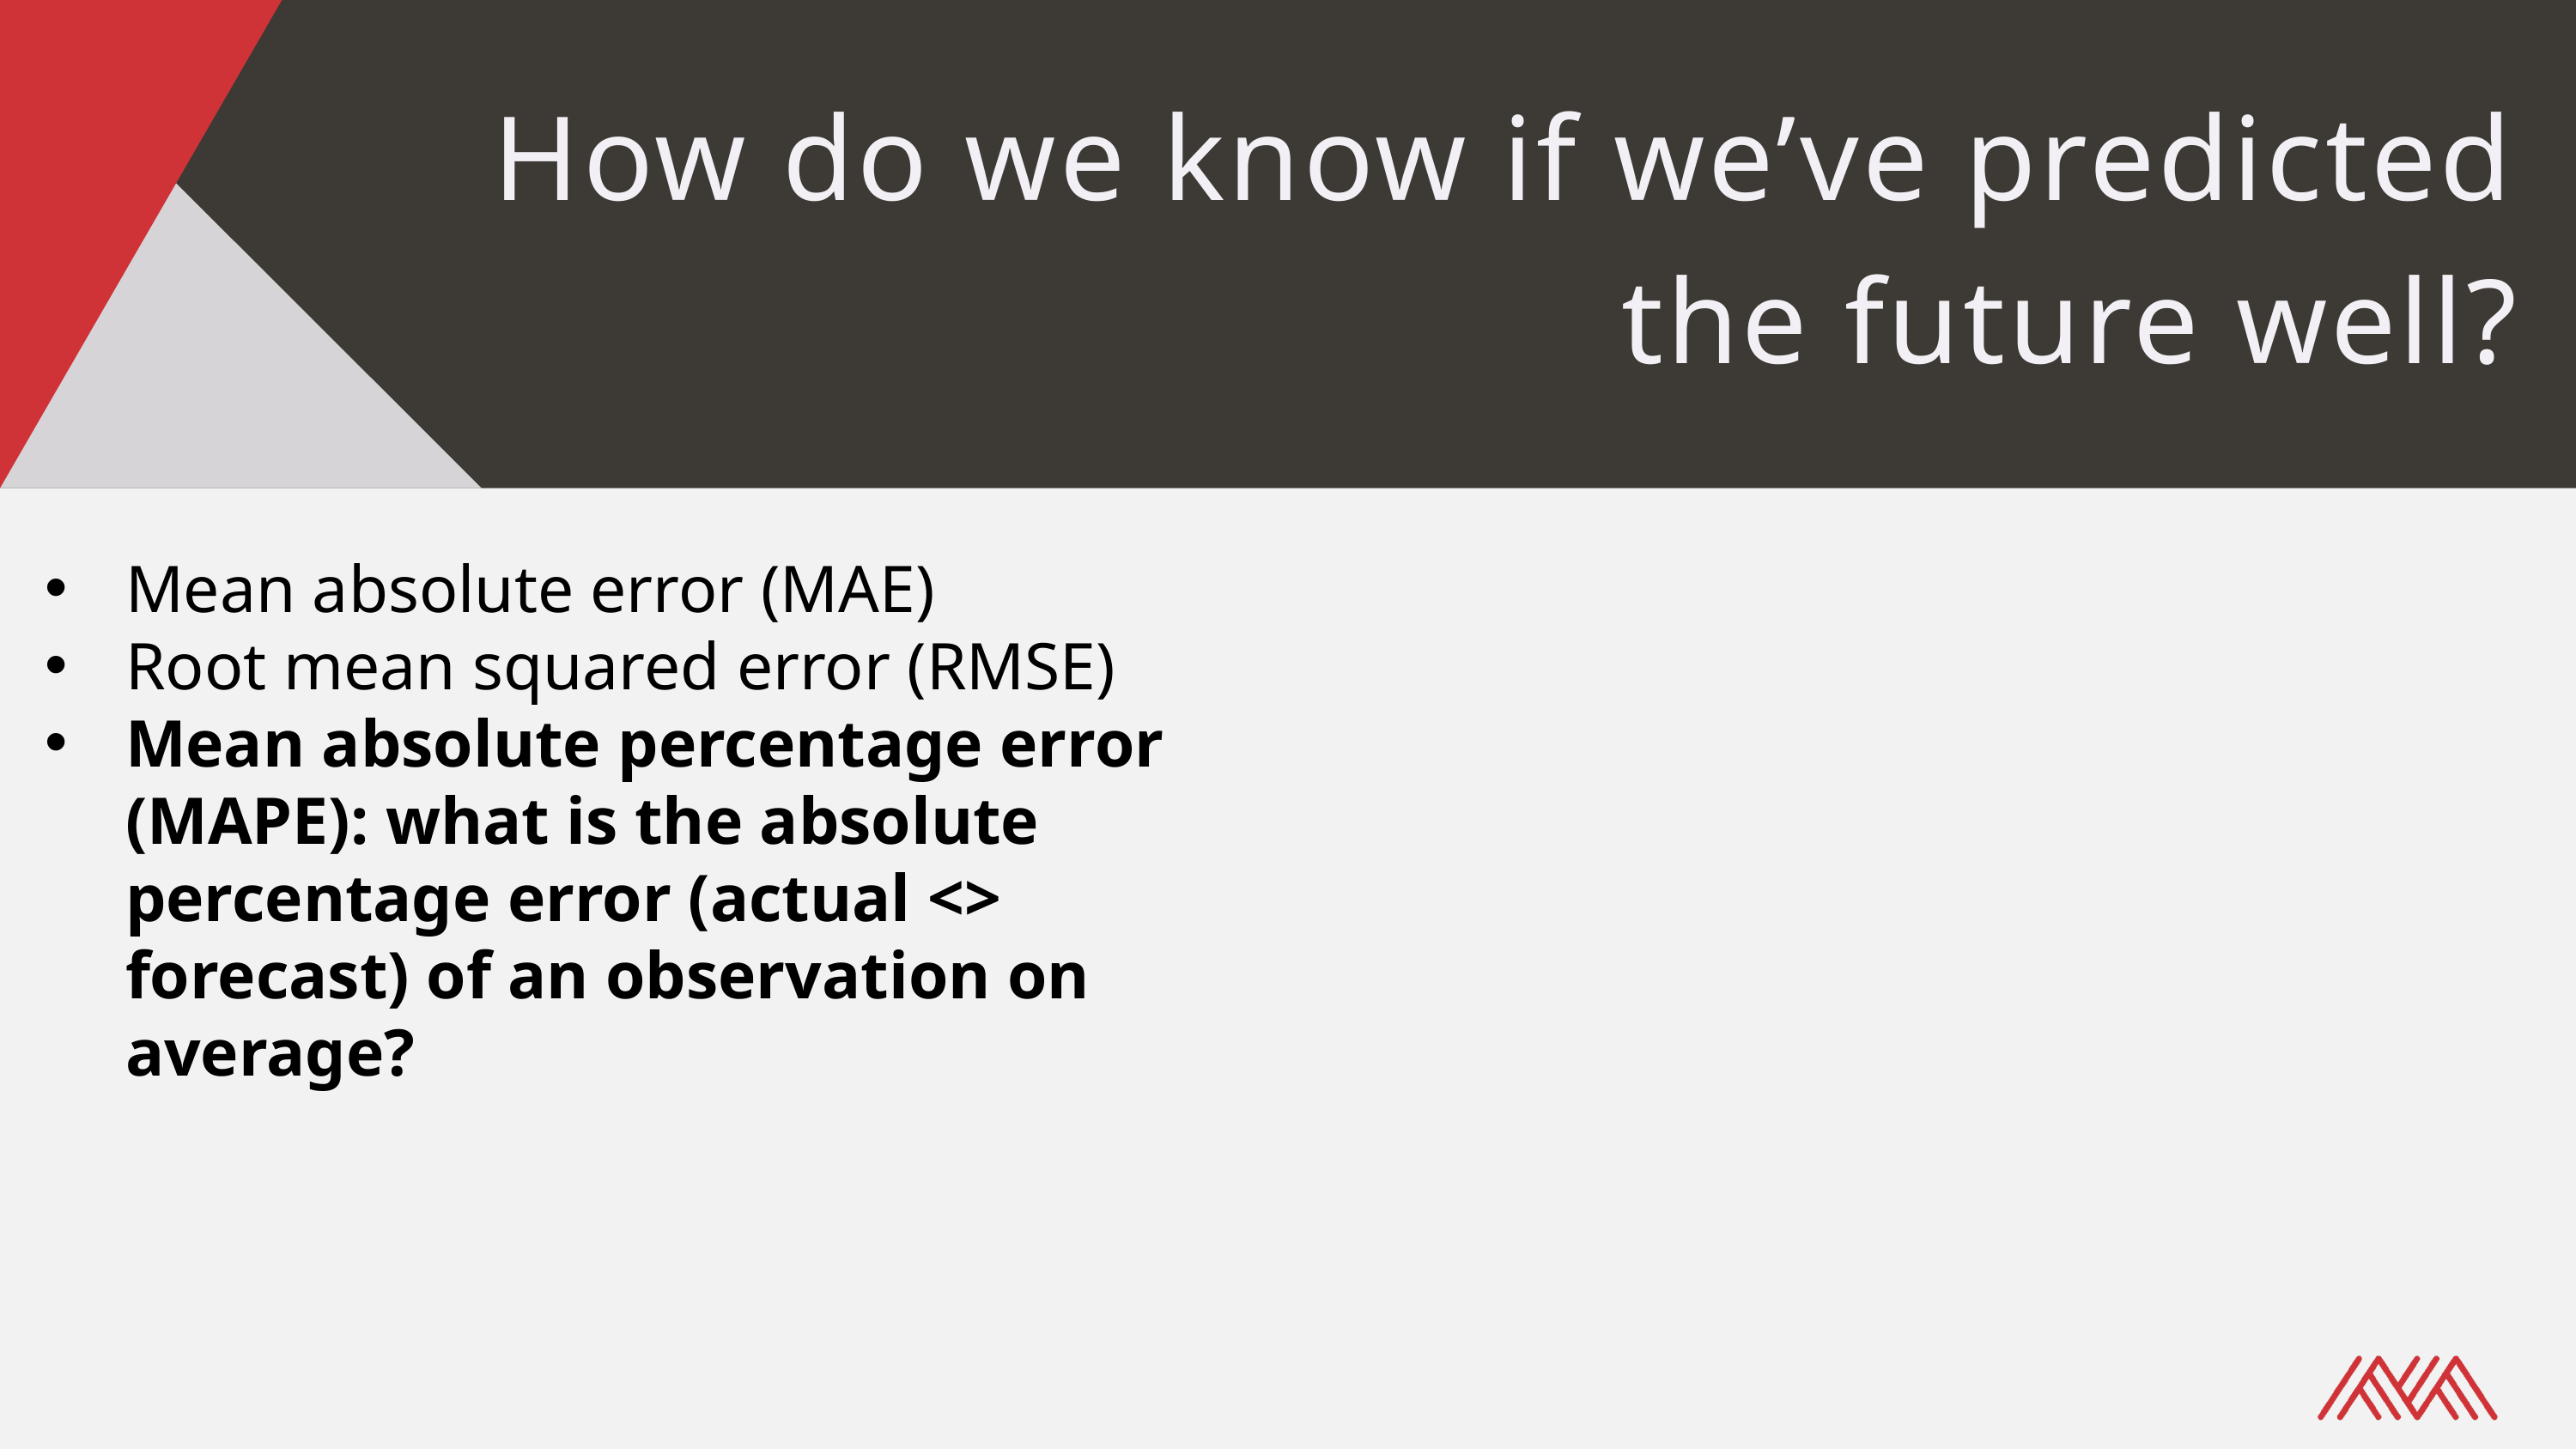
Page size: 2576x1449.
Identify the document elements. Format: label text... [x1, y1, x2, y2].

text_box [302, 7, 483, 488]
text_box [0, 0, 298, 488]
text_box How do we know if we’ve predicted the future well? [485, 61, 2519, 387]
text_box Mean absolute error (MAE) Root mean squared error (RMSE) Mean absolute percentage error (MAPE): what is the absolute percentage error (actual <> forecast) of an observation on average? [32, 542, 1181, 1095]
picture [2266, 1304, 2551, 1422]
text_box [302, 0, 2576, 488]
